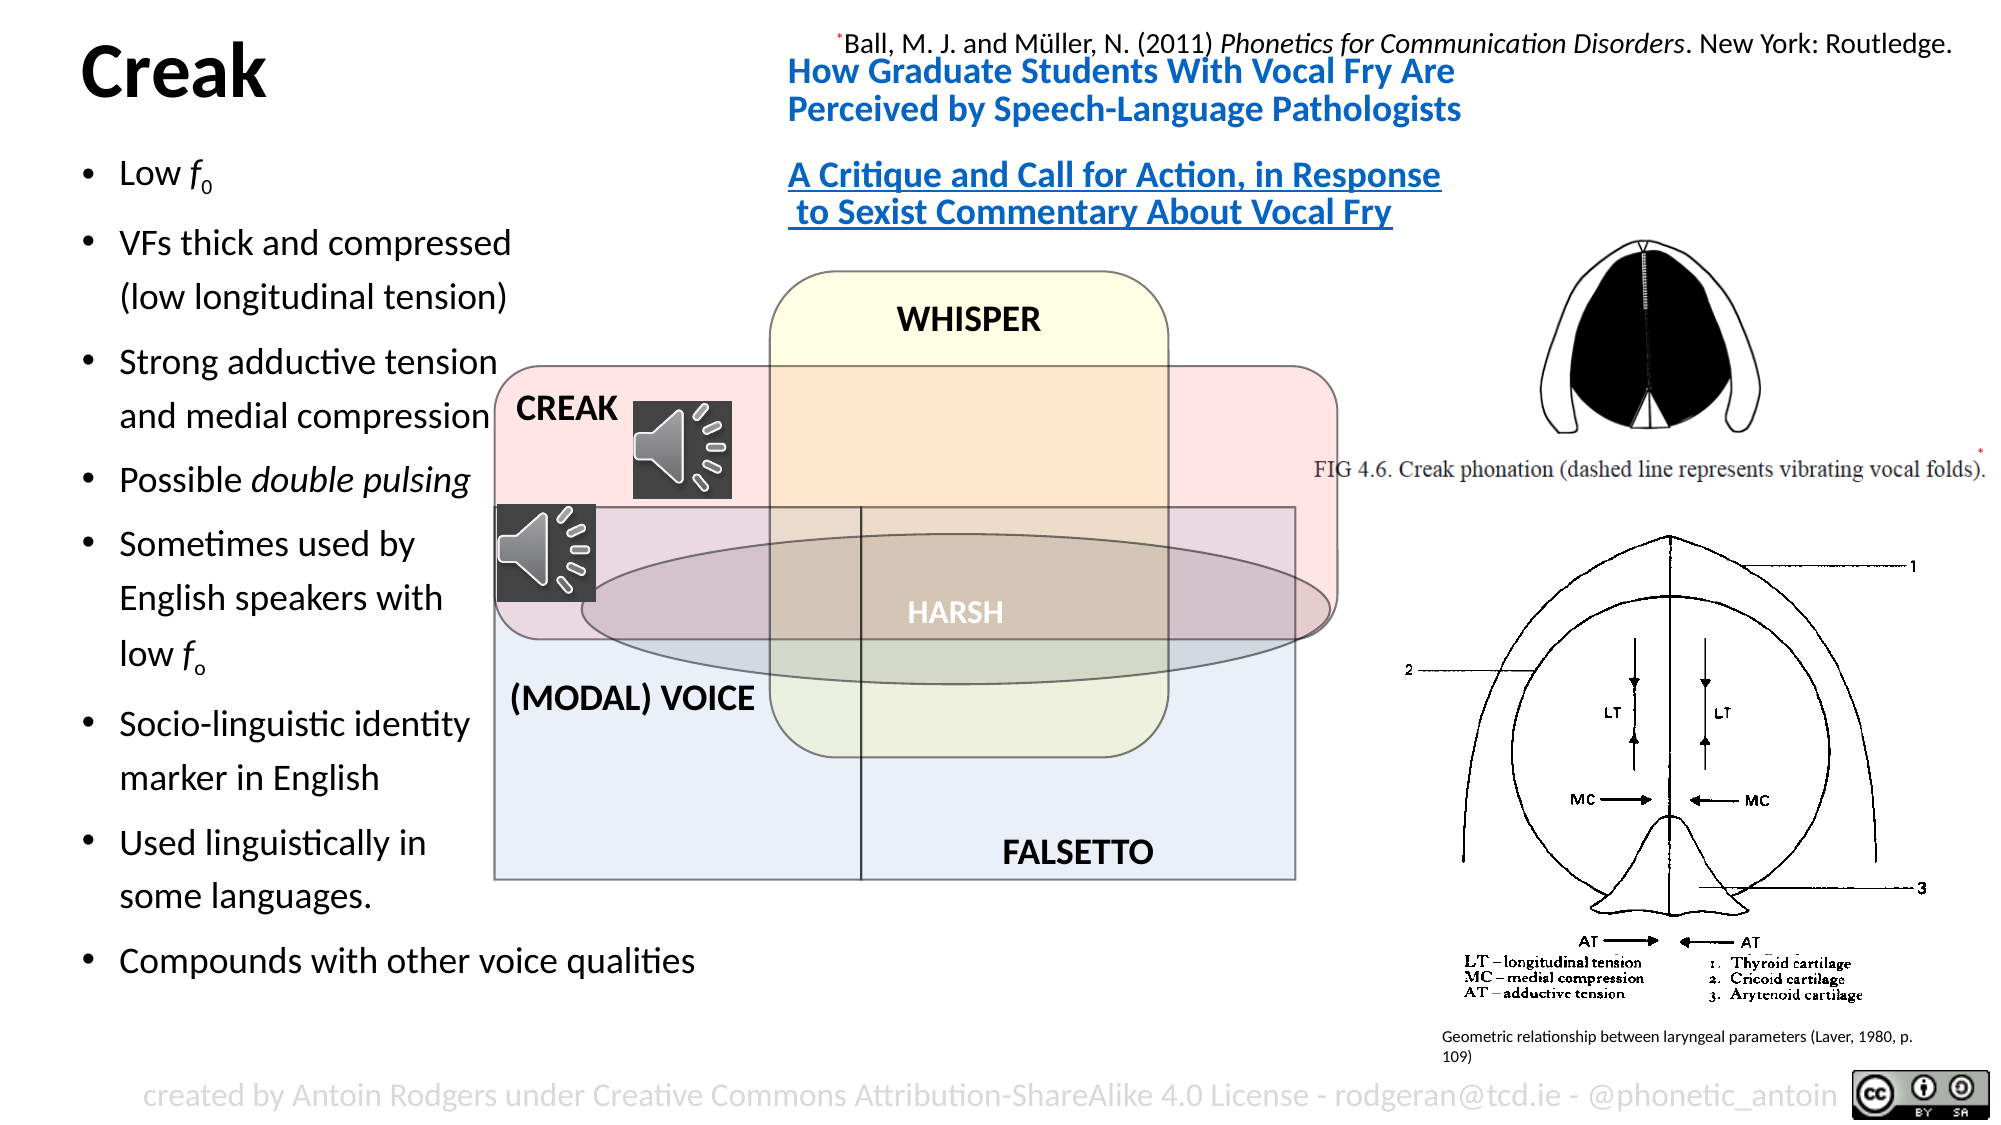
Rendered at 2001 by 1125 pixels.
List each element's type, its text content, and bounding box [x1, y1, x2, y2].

text_box Creak [66, 12, 1696, 130]
text_box CREAK [1170, 365, 1339, 640]
text_box HARSH [862, 533, 1332, 686]
text_box WHISPER [768, 270, 1170, 546]
text_box How Graduate Students With Vocal Fry Are Perceived by Speech-Language Pathologists [773, 38, 1492, 99]
text_box FALSETTO [1170, 506, 1296, 576]
text_box *Ball, M. J. and Müller, N. (2011) Phonetics for Communication Disorders. New York: Routledge. [801, 0, 1969, 68]
text_box A Critique and Call for Action, in Response to Sexist Commentary About Vocal Fry [773, 142, 1462, 203]
text_box created by Antoin Rodgers under Creative Commons Attribution-ShareAlike 4.0 License - rodgeran@tcd.ie - @phonetic_antoin [92, 1073, 1841, 1120]
picture [1300, 224, 2000, 504]
text_box FALSETTO [862, 643, 1296, 881]
text_box WHISPER [862, 672, 1170, 759]
picture [1852, 1070, 1990, 1120]
picture [496, 502, 597, 603]
text_box (MODAL) VOICE [493, 506, 862, 881]
text_box Low f0 VFs thick and compressed (low longitudinal tension) Strong adductive tension and medial compression Possible double pulsing Sometimes used by English speakers with low fo Socio-linguistic identity marker in English Used linguistically in some languages. Compounds with other voice qualities [66, 130, 981, 1113]
picture [632, 400, 733, 501]
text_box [1372, 517, 1976, 1074]
